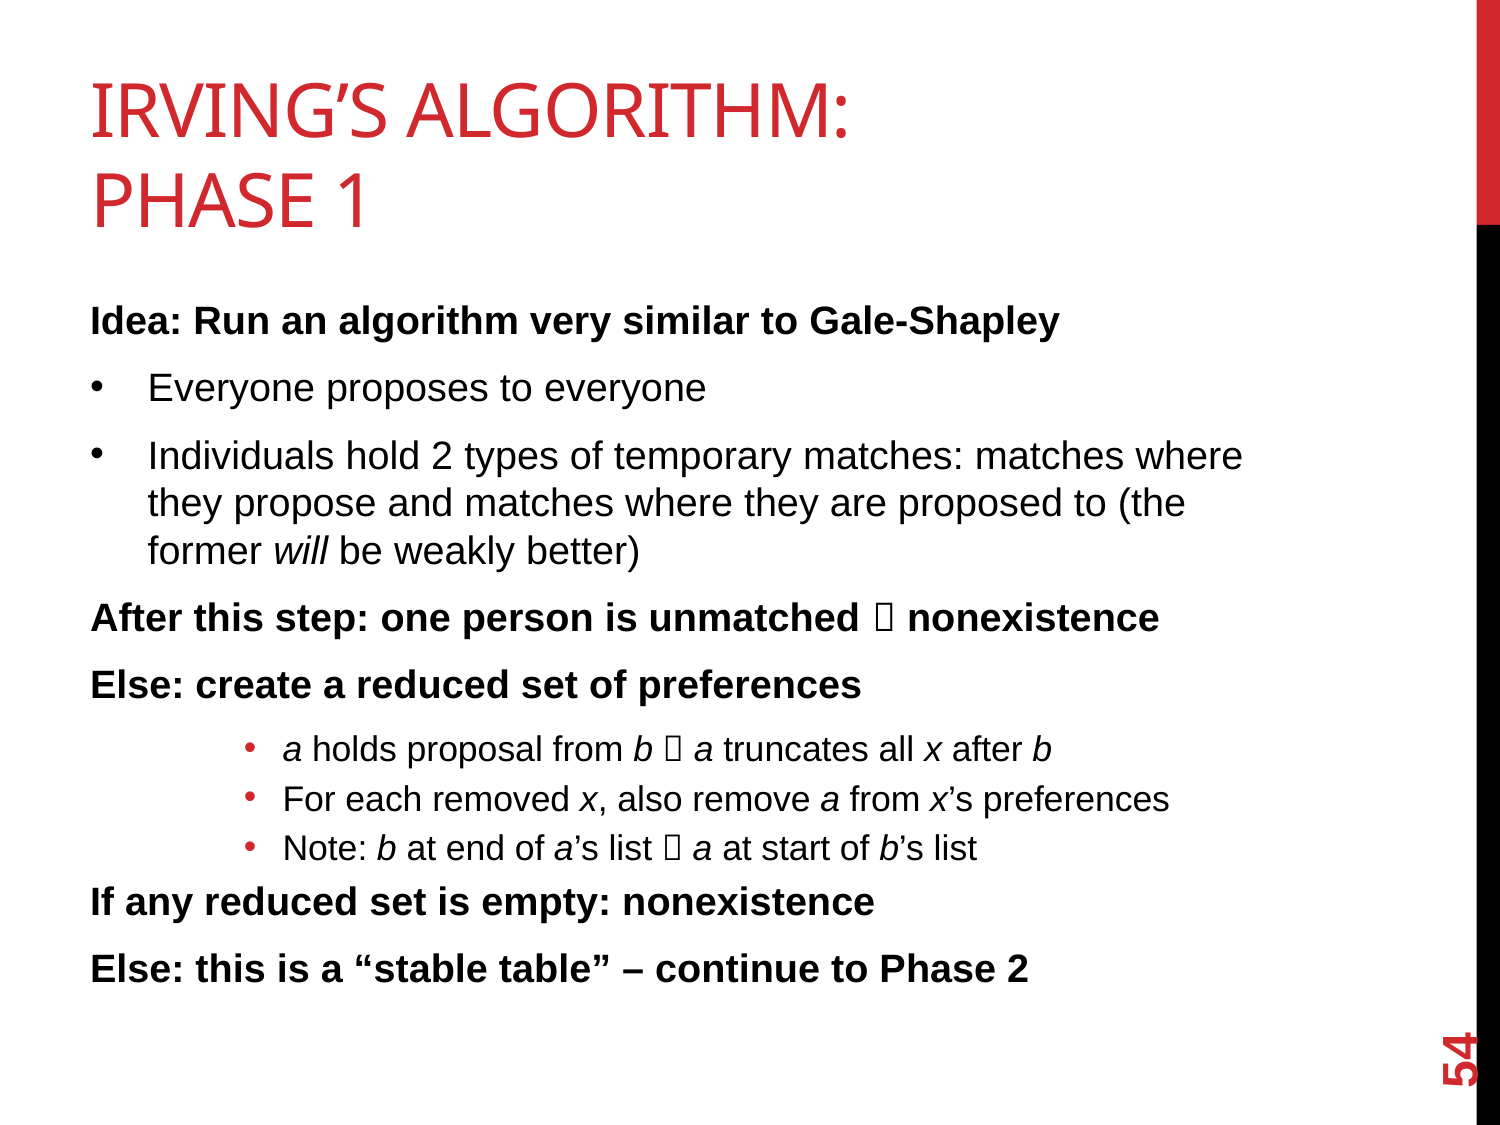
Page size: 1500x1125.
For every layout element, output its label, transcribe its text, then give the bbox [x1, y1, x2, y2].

slide_number 54 [1427, 887, 1488, 1104]
list Idea: Run an algorithm very similar to Gale-Shapley Everyone proposes to everyone Individuals hold 2 types of temporary matches: matches where they propose and matches where they are proposed to (the former will be weakly better) After this step: one person is unmatched  nonexistence Else: create a reduced set of preferences a holds proposal from b  a truncates all x after b For each removed x, also remove a from x’s preferences Note: b at end of a’s list  a at start of b’s list If any reduced set is empty: nonexistence Else: this is a “stable table” – continue to Phase 2 [75, 287, 1325, 1005]
title Irving’s algorithm: Phase 1 [75, 25, 1025, 250]
